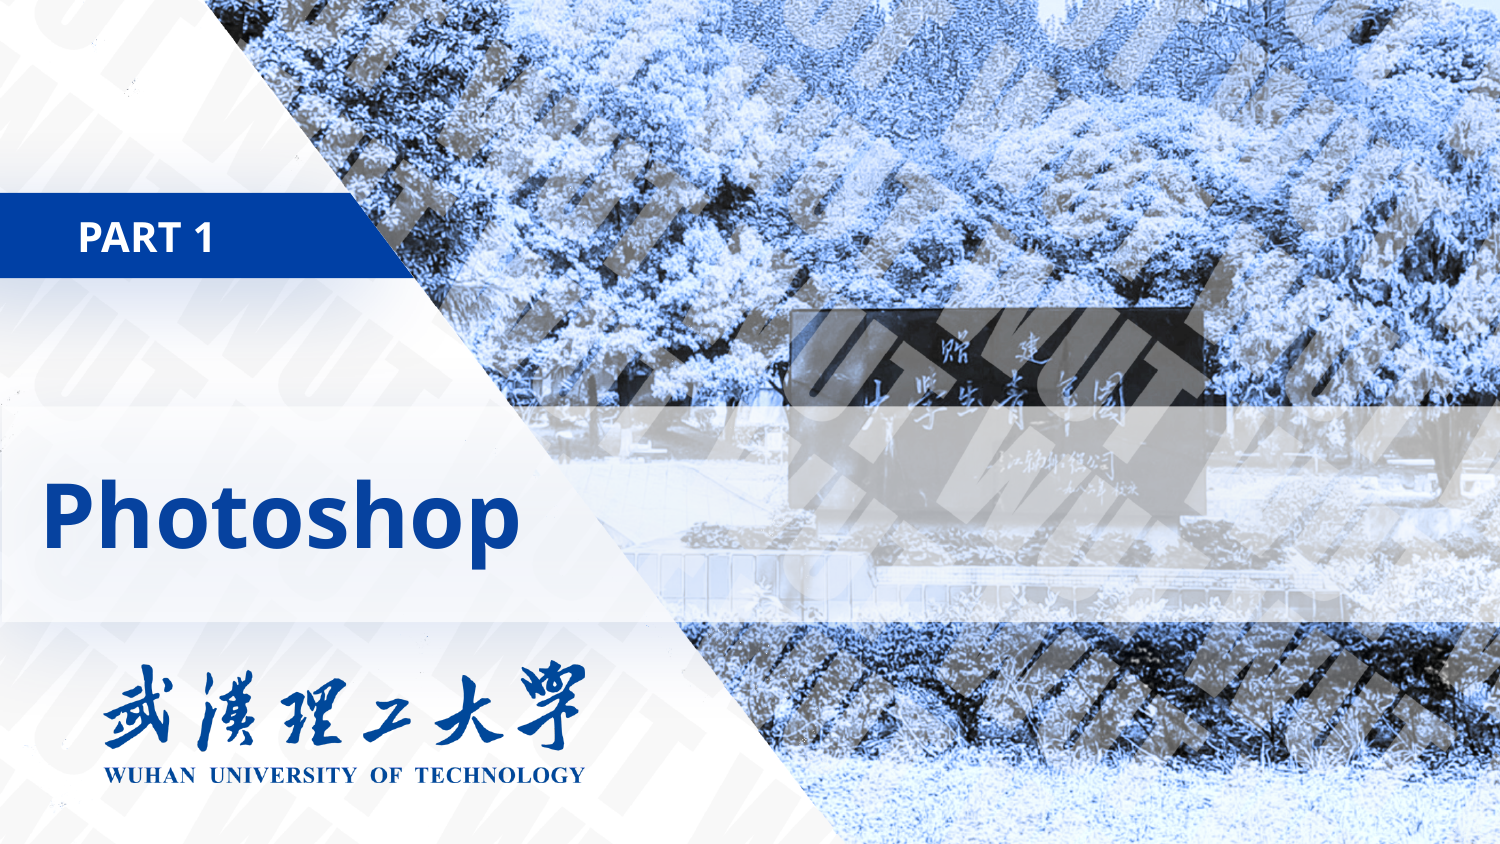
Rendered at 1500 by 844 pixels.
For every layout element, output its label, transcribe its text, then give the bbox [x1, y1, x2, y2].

picture [0, 0, 1500, 844]
title Photoshop [24, 452, 1319, 579]
text_box PART 1 [0, 191, 415, 280]
